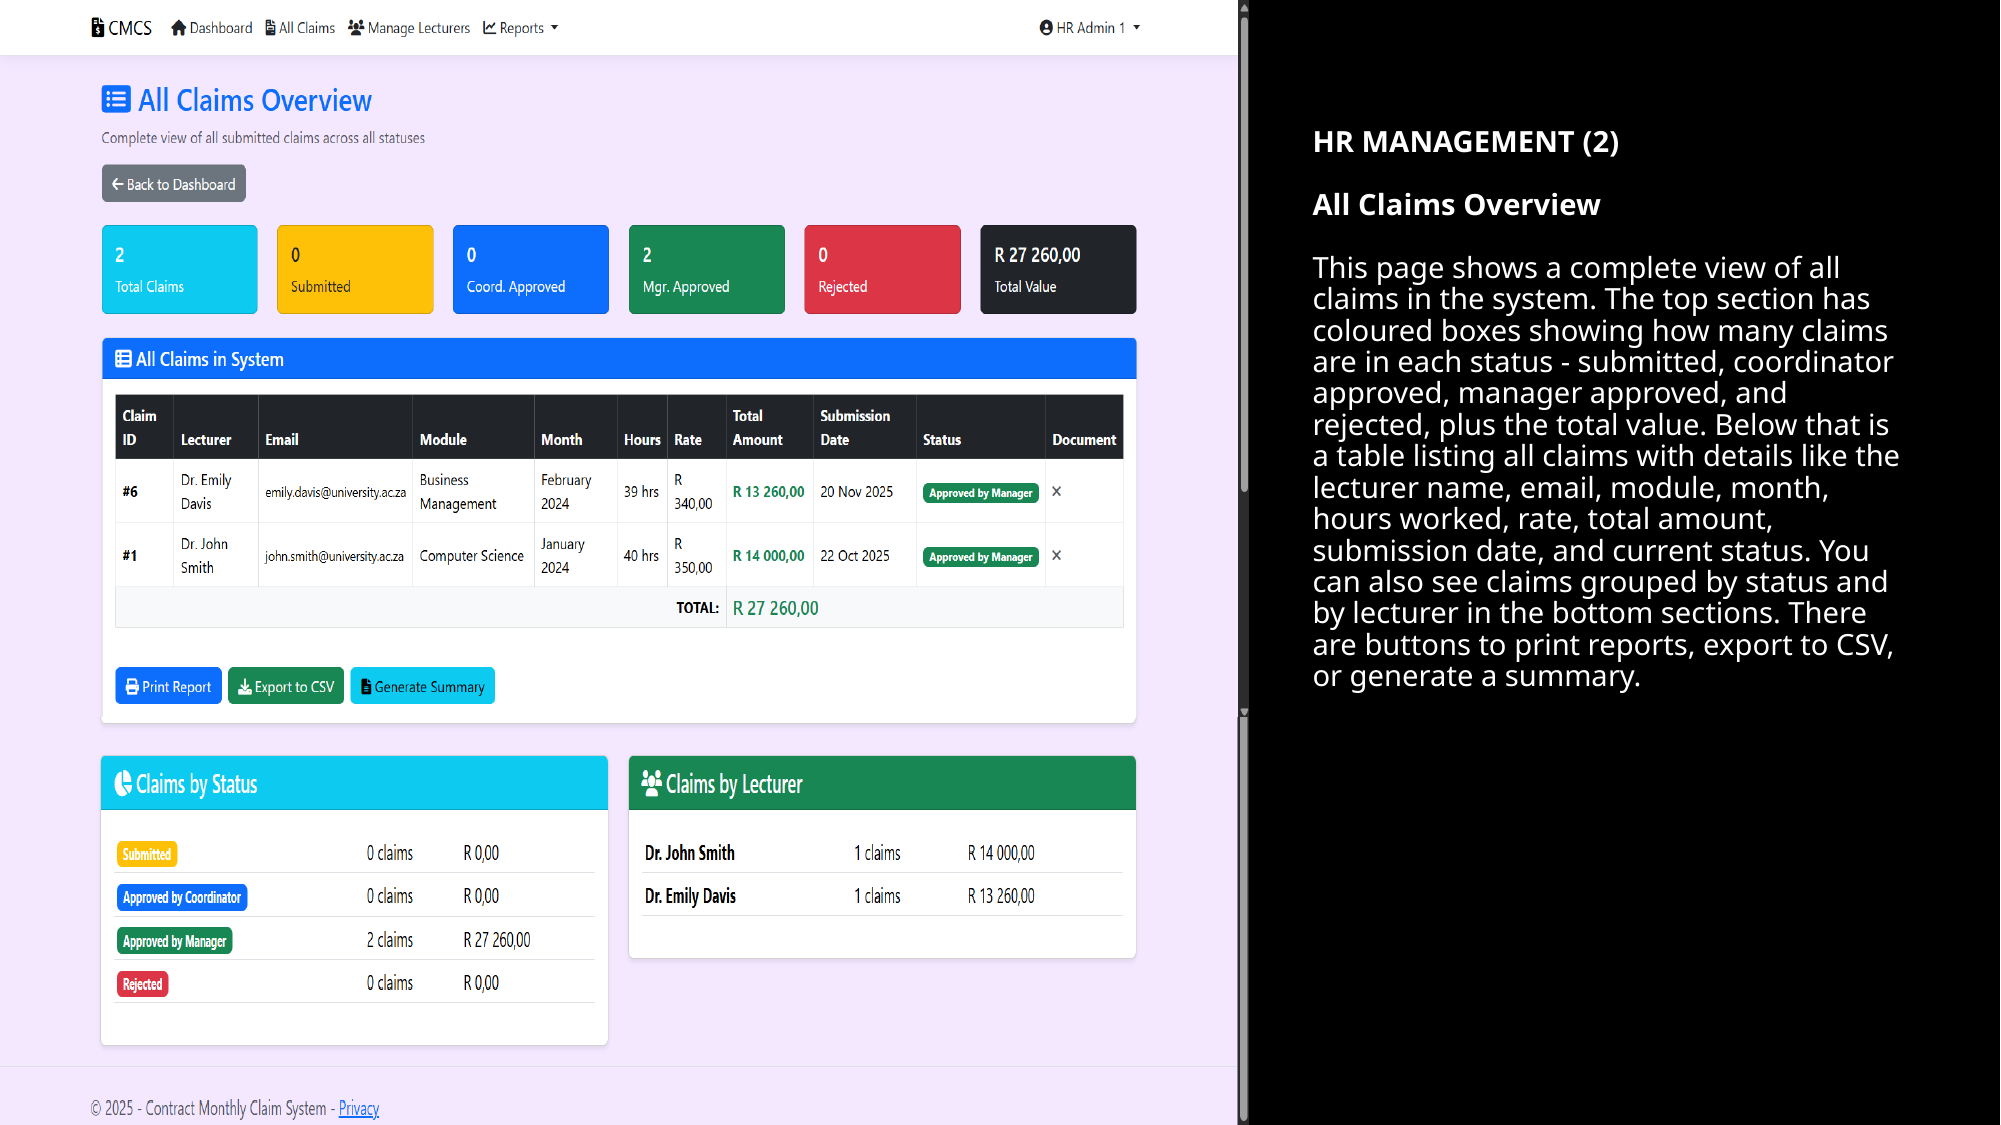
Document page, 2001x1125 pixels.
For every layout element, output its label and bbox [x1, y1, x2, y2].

picture [1249, 0, 2000, 1125]
text_box [0, 0, 1249, 1125]
